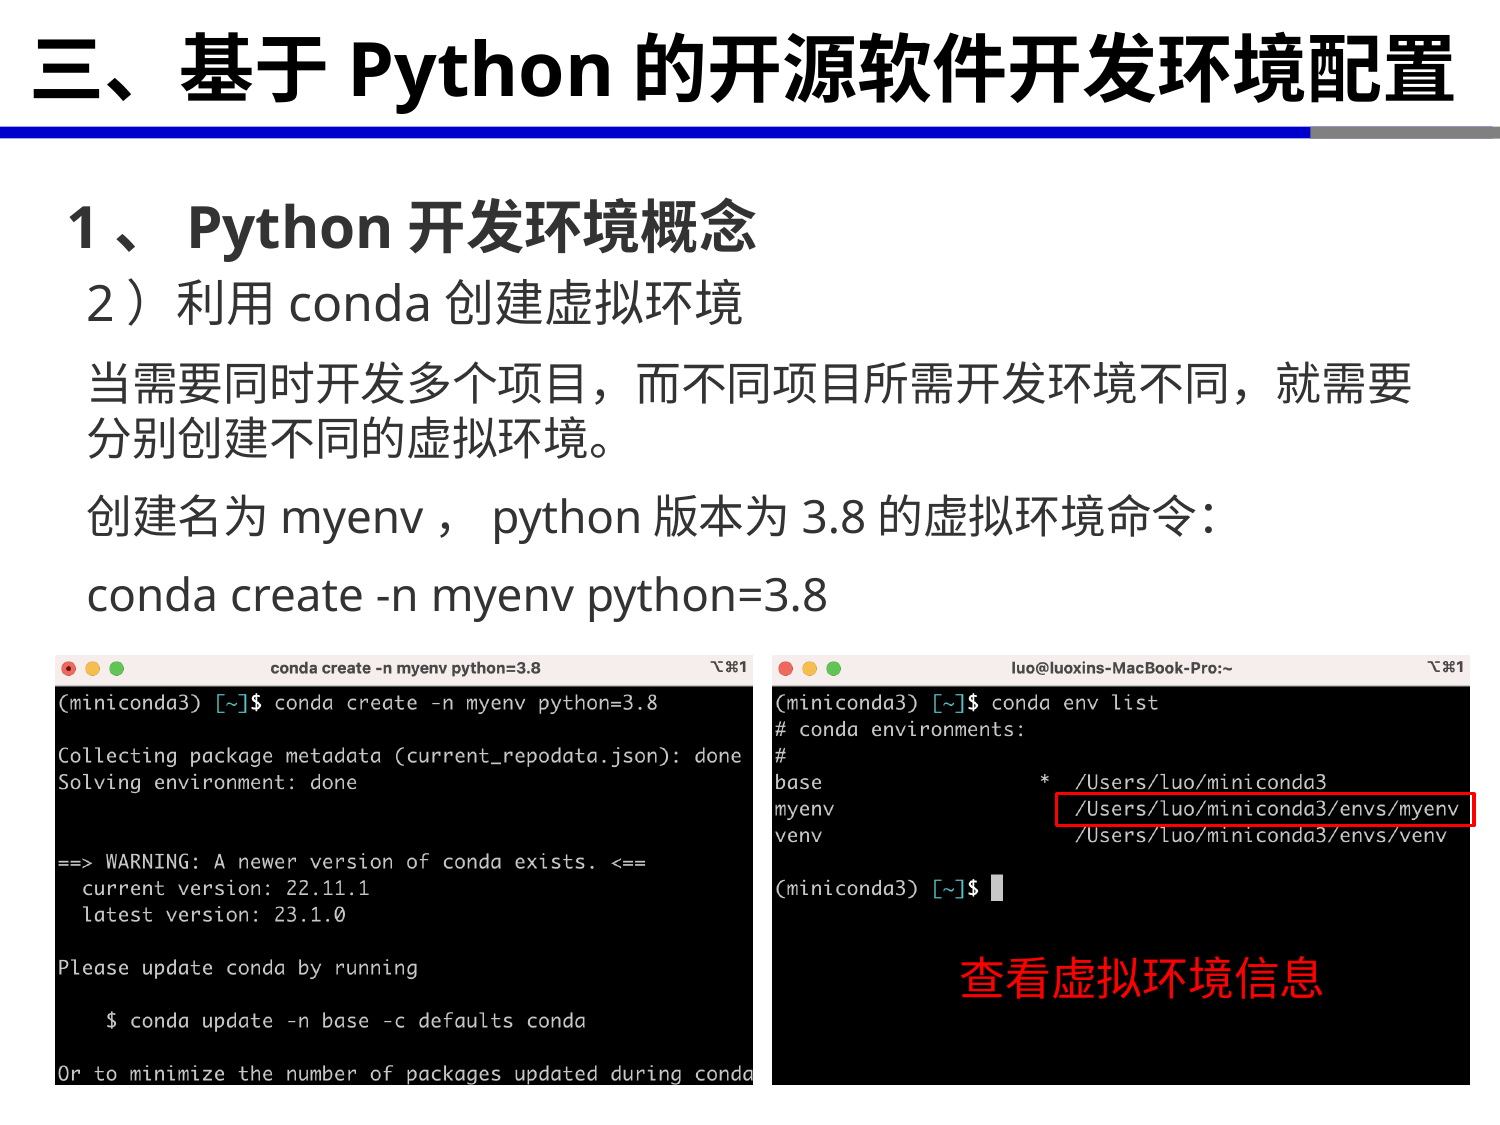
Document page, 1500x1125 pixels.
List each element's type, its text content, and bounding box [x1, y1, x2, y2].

picture [771, 655, 1470, 1085]
picture [55, 655, 754, 1085]
title 三、基于Python的开源软件开发环境配置 [0, 1, 1479, 132]
text_box 2）利用conda创建虚拟环境 当需要同时开发多个项目，而不同项目所需开发环境不同，就需要分别创建不同的虚拟环境。 创建名为myenv，python版本为3.8的虚拟环境命令： conda create -n myenv python=3.8 [71, 264, 1429, 628]
text_box 1、Python开发环境概念 [52, 147, 1448, 268]
